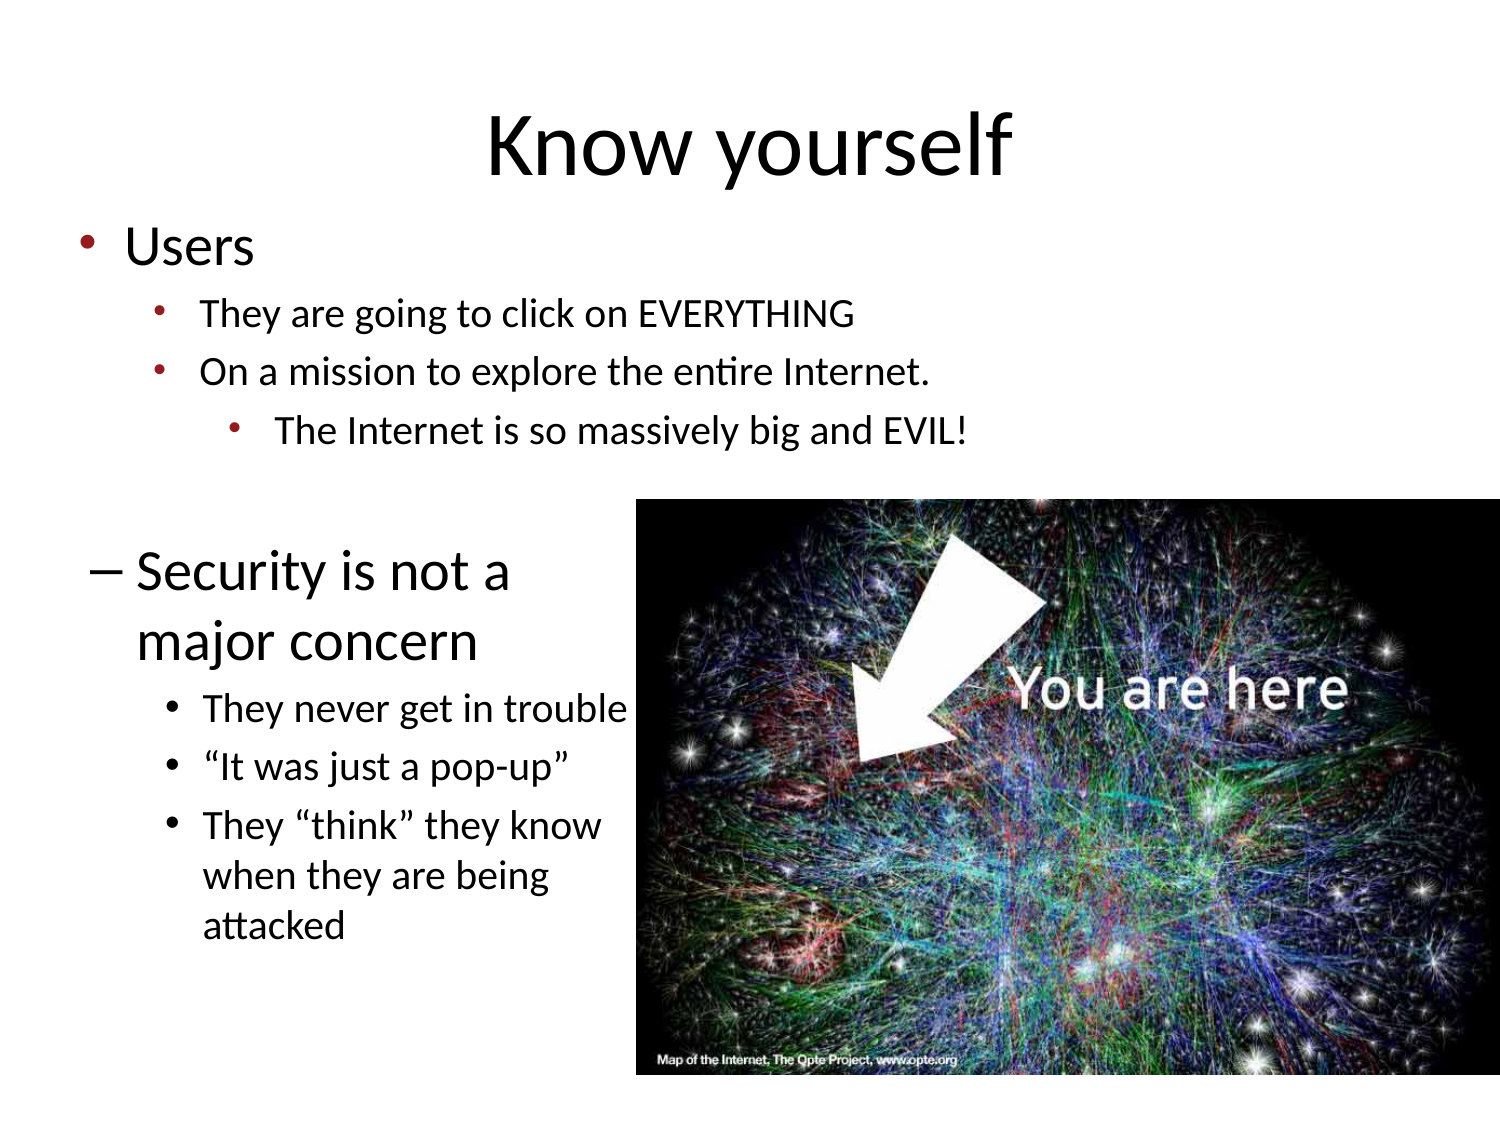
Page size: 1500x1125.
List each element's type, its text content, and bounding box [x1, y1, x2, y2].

text_box Users They are going to click on EVERYTHING On a mission to explore the entire Internet. The Internet is so massively big and EVIL! [62, 199, 1500, 488]
list Security is not a major concern They never get in trouble “It was just a pop-up” They “think” they know when they are being attacked [0, 525, 631, 1050]
picture [636, 499, 1500, 1076]
title Know yourself [75, 45, 1425, 199]
